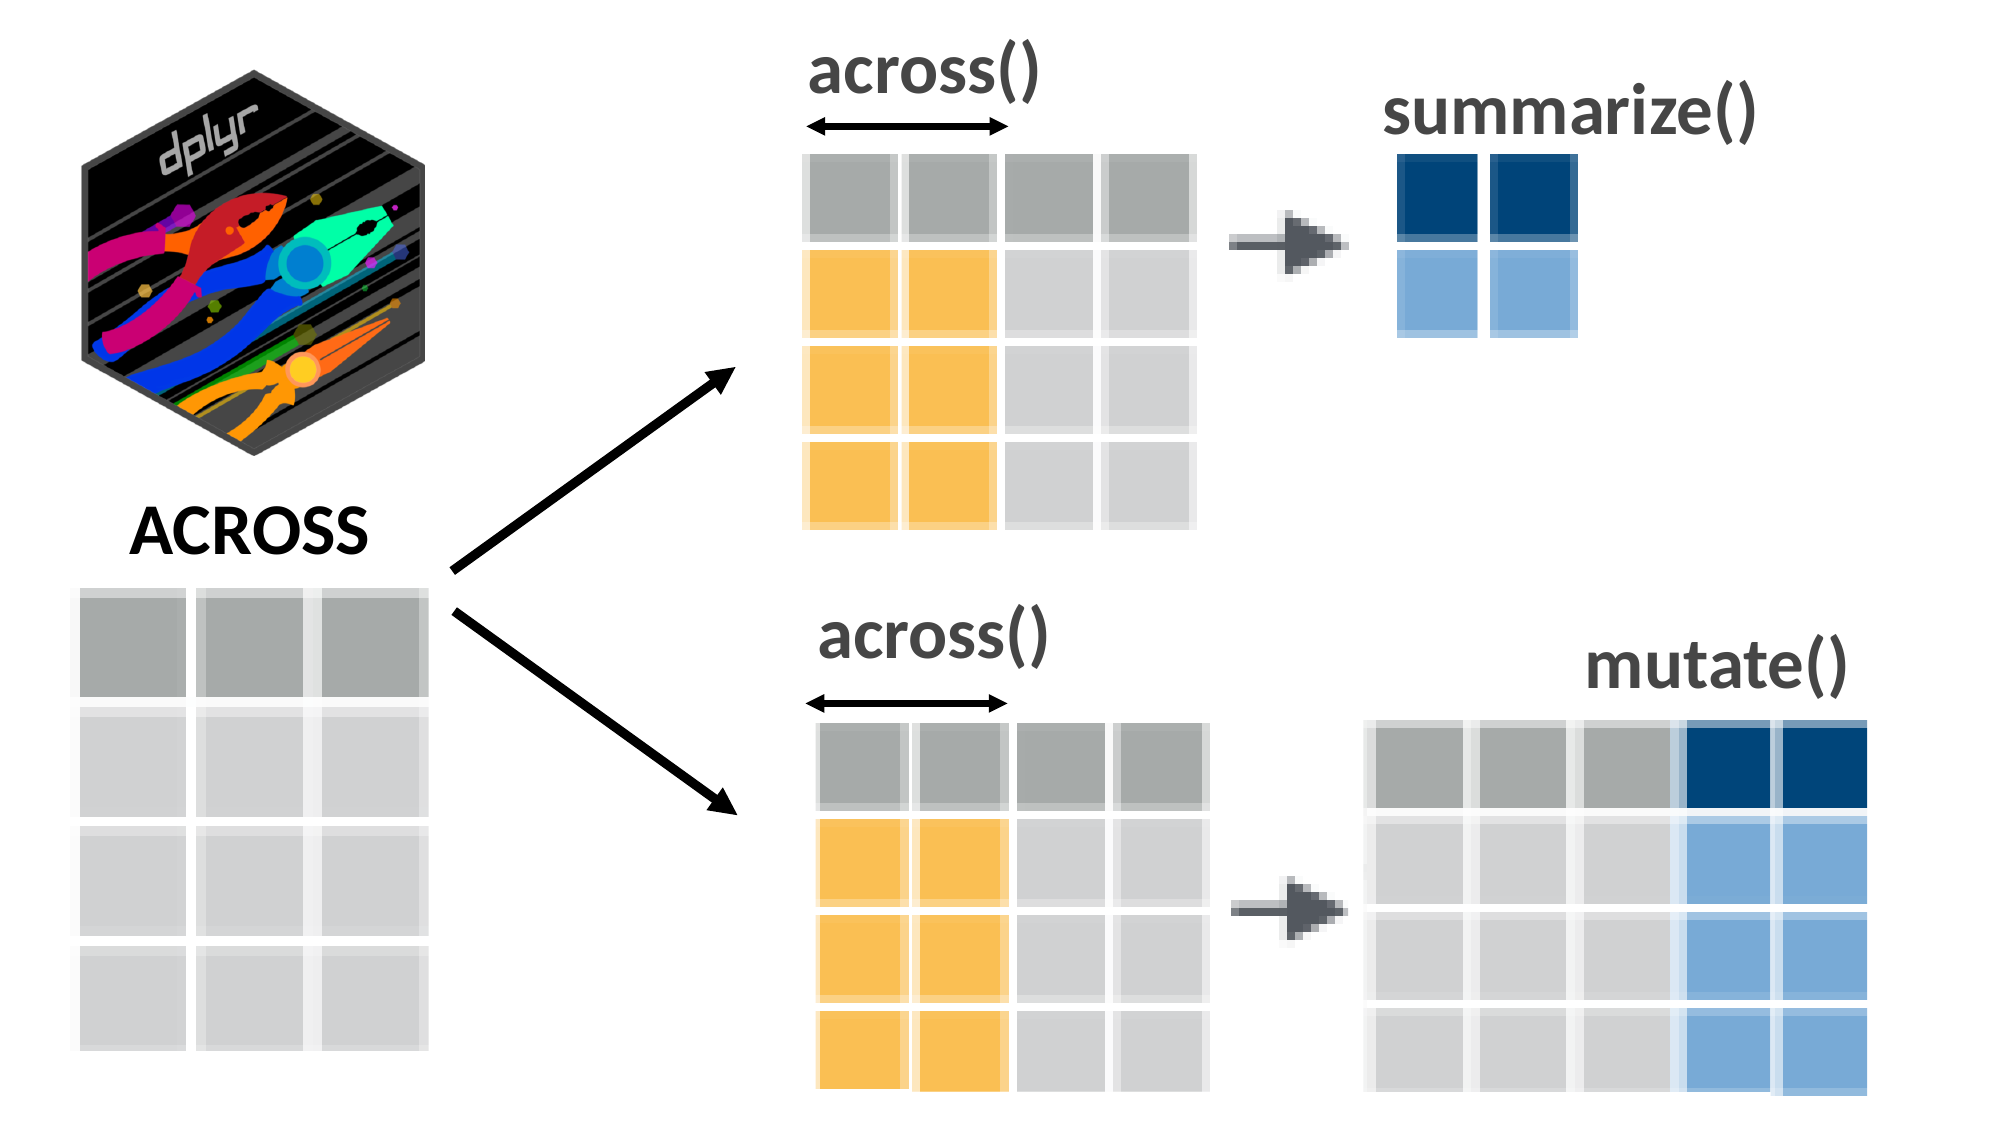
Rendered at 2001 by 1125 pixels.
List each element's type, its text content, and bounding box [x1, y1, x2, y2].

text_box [793, 13, 1798, 579]
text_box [454, 611, 738, 816]
picture [62, 579, 429, 1051]
picture [80, 39, 425, 456]
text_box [452, 366, 736, 572]
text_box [802, 578, 2000, 1104]
text_box ACROSS [114, 474, 546, 577]
